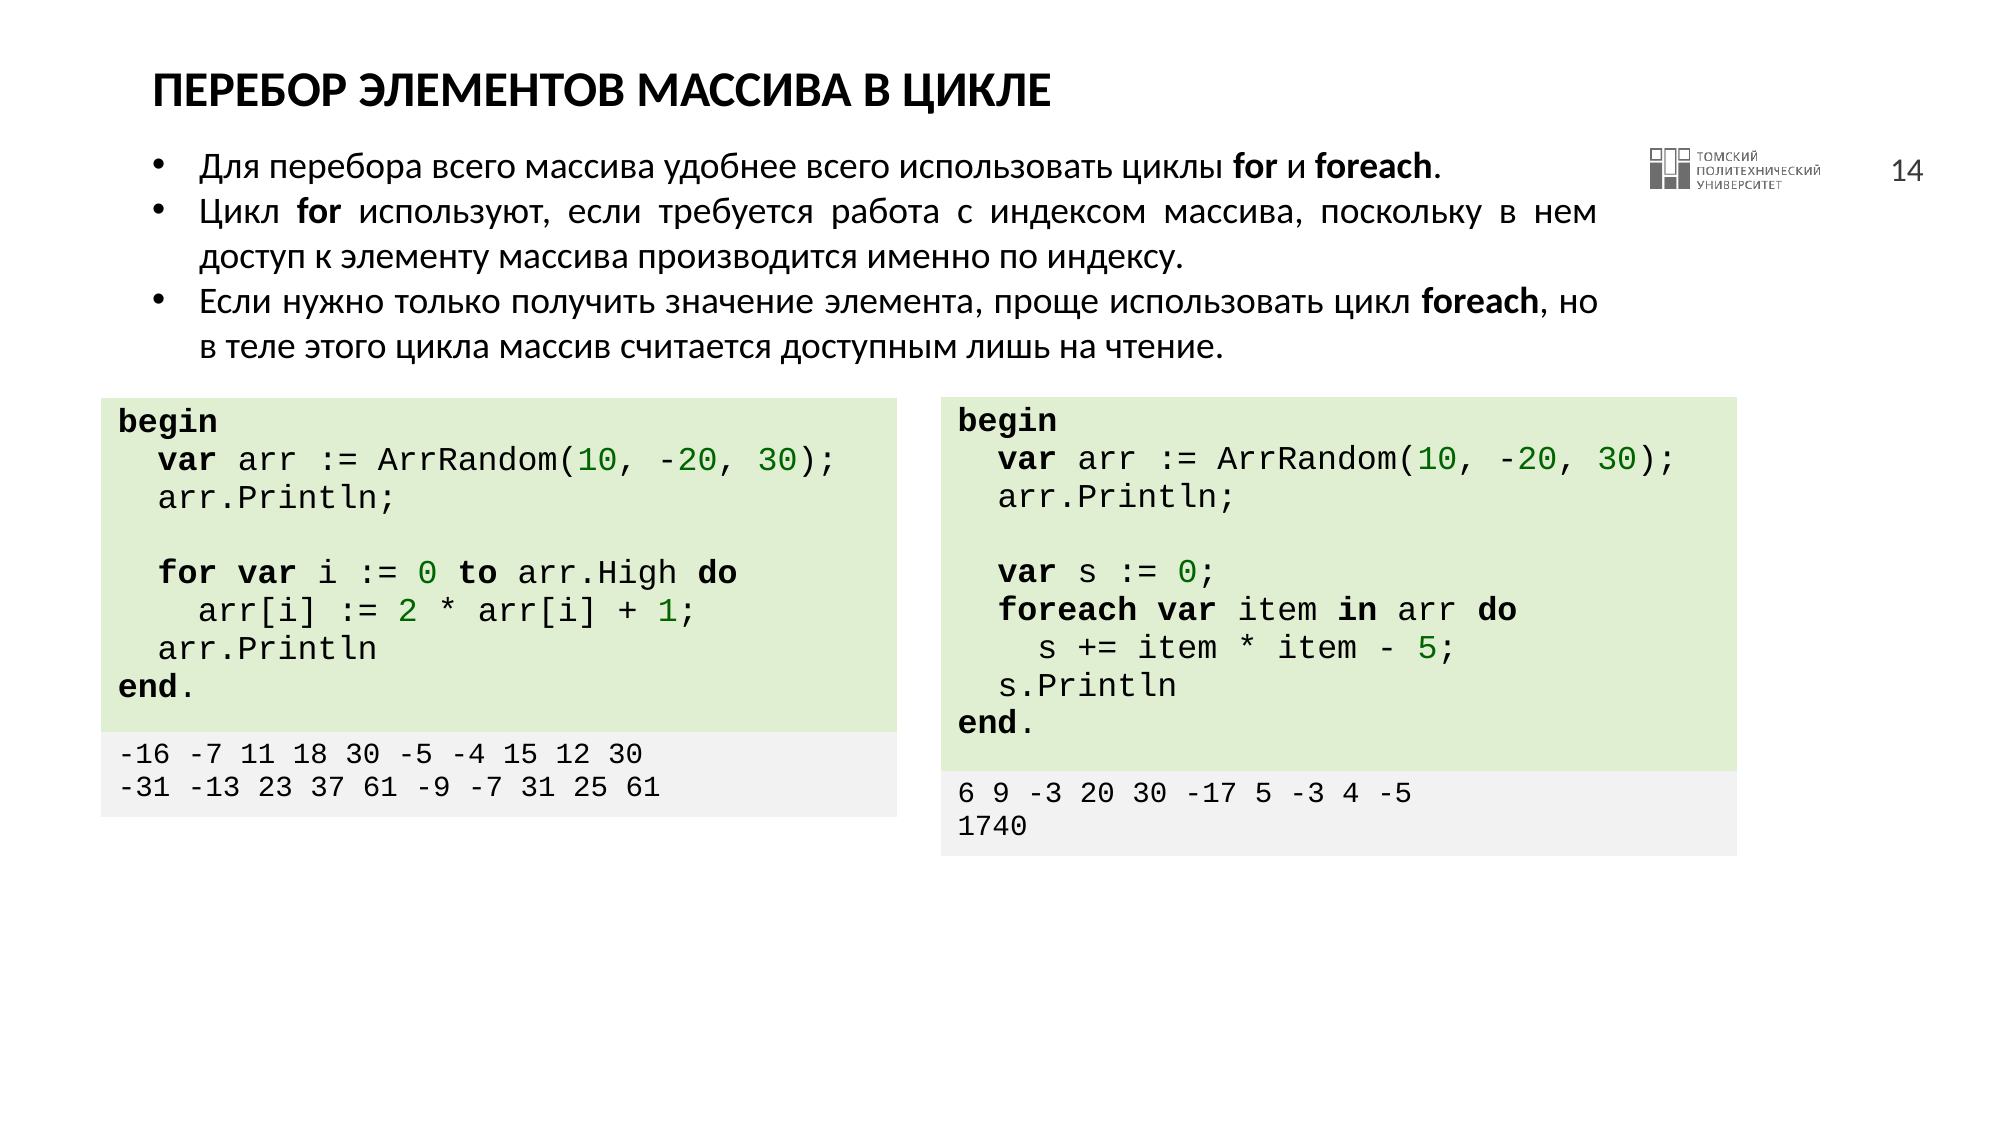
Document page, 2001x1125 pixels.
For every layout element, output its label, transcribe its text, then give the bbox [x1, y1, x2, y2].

text_box Для перебора всего массива удобнее всего использовать циклы for и foreach. Цикл for используют, если требуется работа с индексом массива, поскольку в нем доступ к элементу массива производится именно по индексу. Если нужно только получить значение элемента, проще использовать цикл foreach, но в теле этого цикла массив считается доступным лишь на чтение. [137, 133, 1614, 374]
table_header begin var arr := ArrRandom(10, -20, 30); arr.Println; for var i := 0 to arr.High do arr[i] := 2 * arr[i] + 1; arr.Println end. [101, 398, 897, 732]
table_cell 6 9 -3 20 30 -17 5 -3 4 -5 1740 [941, 771, 1737, 856]
table_header begin var arr := ArrRandom(10, -20, 30); arr.Println; var s := 0; foreach var item in arr do s += item * item - 5; s.Println end. [941, 397, 1737, 771]
title ПЕРЕБОР ЭЛЕМЕНТОВ МАССИВА В ЦИКЛЕ [137, 24, 1755, 156]
picture [1650, 148, 1820, 189]
table_cell -16 -7 11 18 30 -5 -4 15 12 30 -31 -13 23 37 61 -9 -7 31 25 61 [101, 732, 897, 817]
